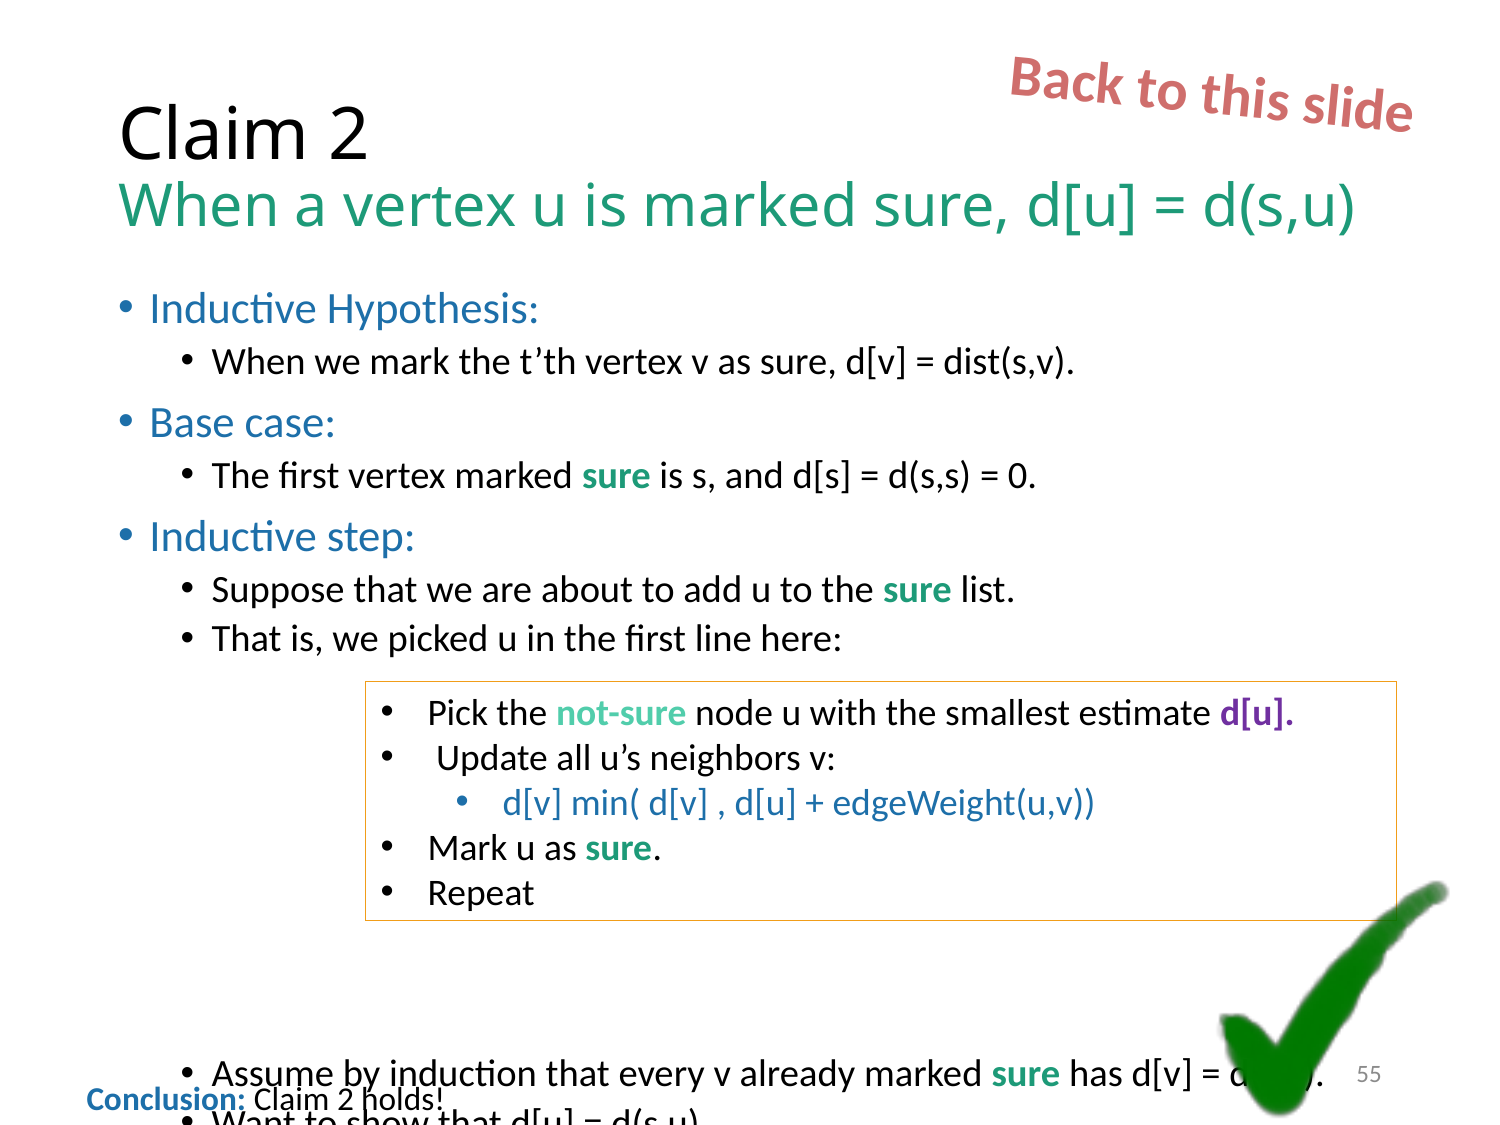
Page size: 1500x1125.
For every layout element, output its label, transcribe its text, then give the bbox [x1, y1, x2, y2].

title Claim 2 When a vertex u is marked sure, d[u] = d(s,u) [103, 59, 1397, 277]
picture [1185, 839, 1473, 1125]
slide_number 55 [1059, 1042, 1185, 1103]
text_box Conclusion: Claim 2 holds! [71, 1069, 713, 1125]
list Inductive Hypothesis: When we mark the t’th vertex v as sure, d[v] = dist(s,v). Base case: The first vertex marked sure is s, and d[s] = d(s,s) = 0. Inductive step: Suppose that we are about to add u to the sure list. That is, we picked u in the first line here: Assume by induction that every v already marked sure has d[v] = d(s,v). Want to show that d[u] = d(s,u). [103, 277, 1397, 1125]
text_box Back to this slide [992, 27, 1473, 158]
